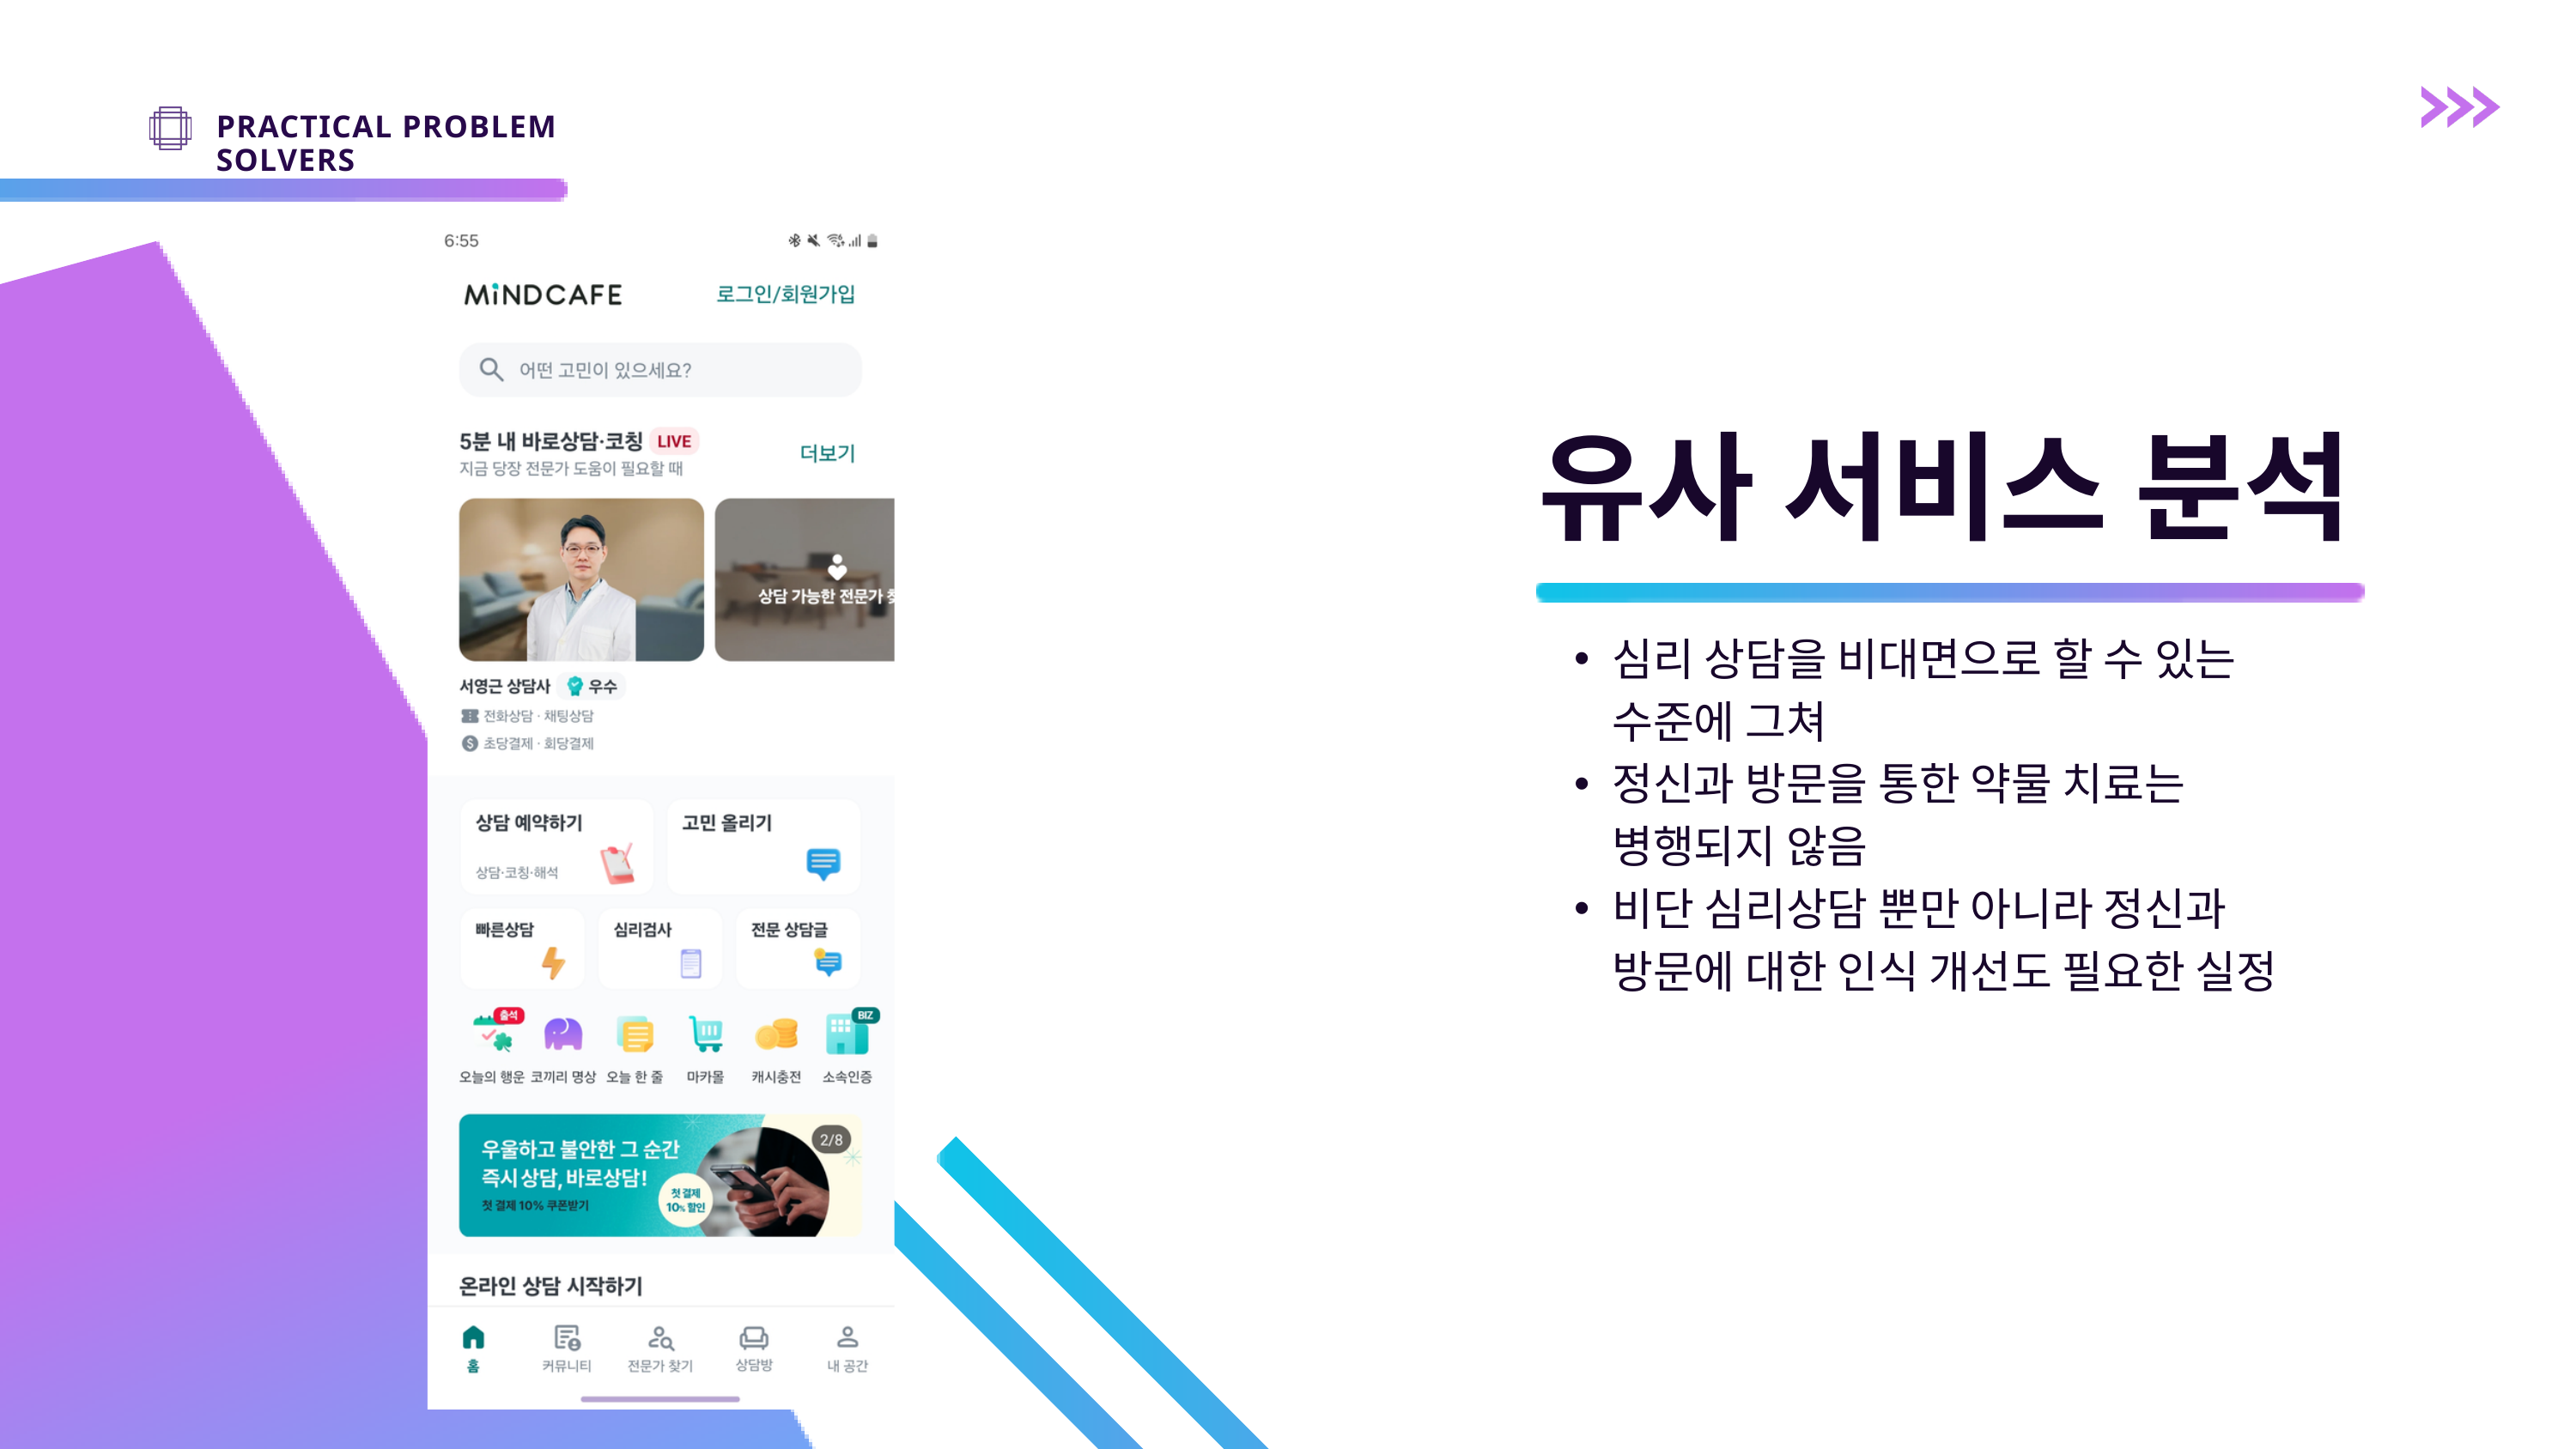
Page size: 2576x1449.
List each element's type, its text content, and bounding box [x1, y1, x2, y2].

text_box [427, 212, 895, 1410]
text_box [0, 86, 1095, 1449]
text_box 심리 상담을 비대면으로 할 수 있는 수준에 그쳐 정신과 방문을 통한 약물 치료는 병행되지 않음 비단 심리상담 뿐만 아니라 정신과 방문에 대한 인식 개선도 필요한 실정 [1535, 621, 2354, 1060]
text_box [0, 179, 380, 202]
text_box 유사 서비스 분석 [1503, 389, 2388, 555]
text_box [1535, 583, 2366, 603]
text_box [895, 1200, 1144, 1449]
text_box [2421, 86, 2500, 129]
text_box [933, 1136, 1269, 1449]
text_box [427, 286, 505, 315]
text_box [149, 106, 192, 150]
text_box PRACTICAL PROBLEM SOLVERS [216, 110, 644, 178]
